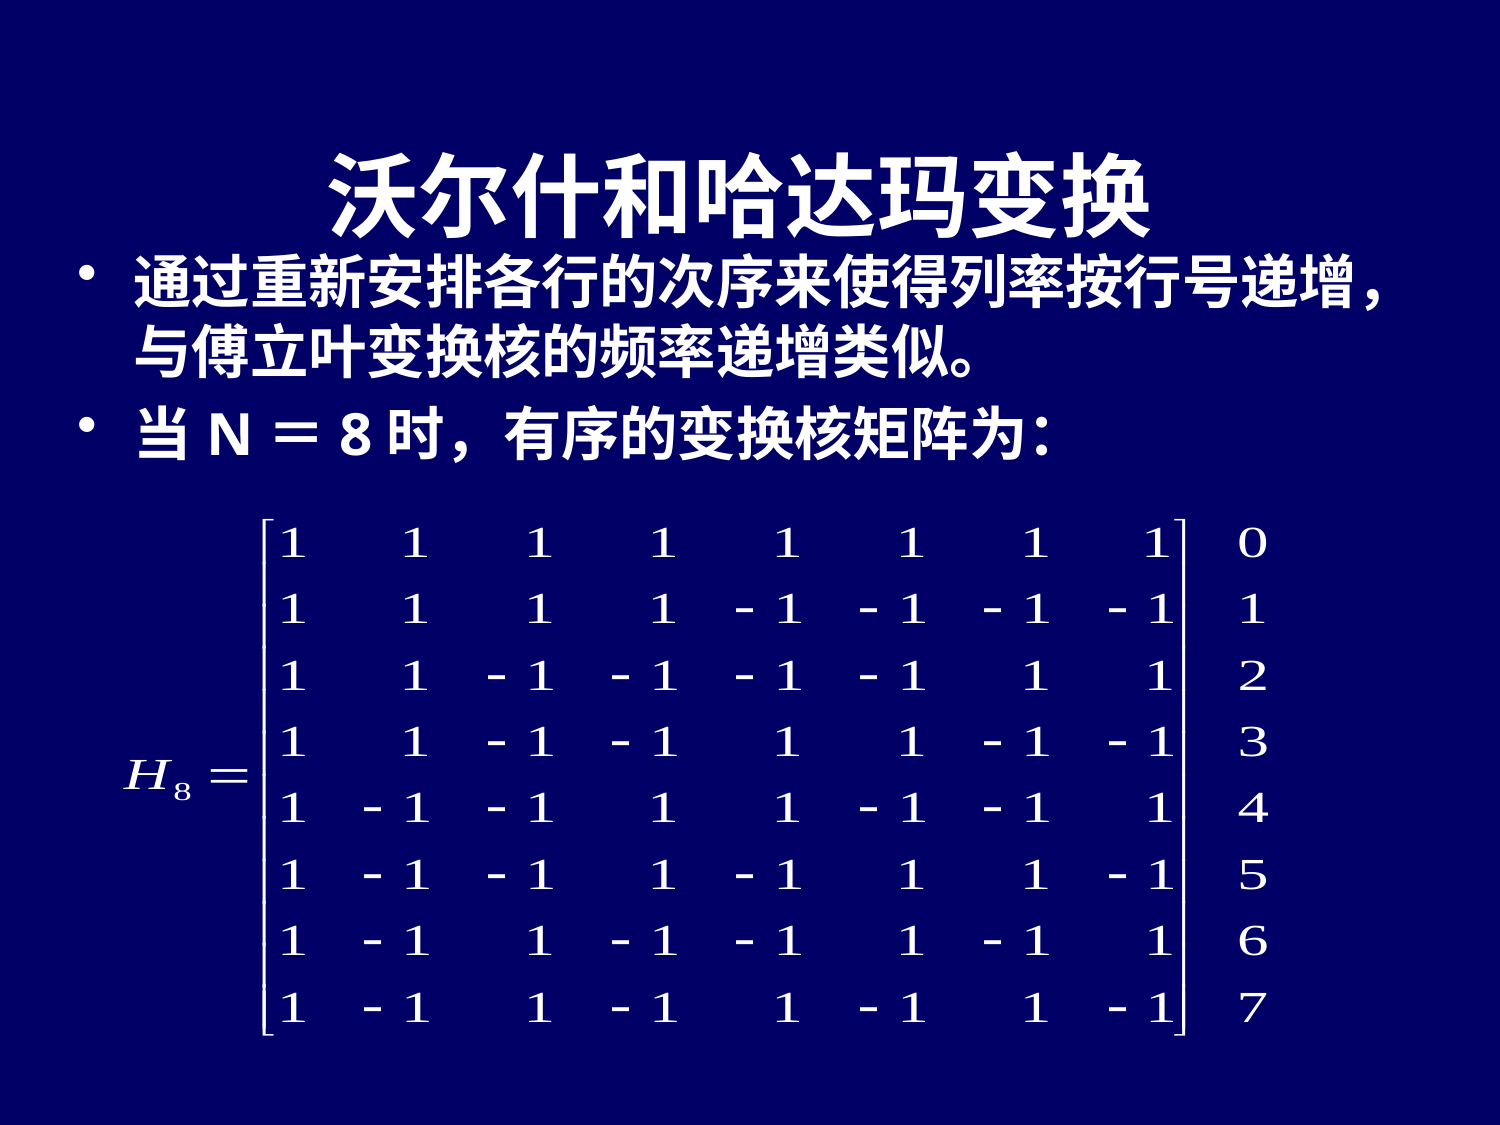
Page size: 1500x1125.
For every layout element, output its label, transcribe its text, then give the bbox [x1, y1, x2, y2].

list 通过重新安排各行的次序来使得列率按行号递增，与傅立叶变换核的频率递增类似。 当N＝8时，有序的变换核矩阵为： [62, 237, 1413, 526]
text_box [112, 512, 1276, 1042]
title 沃尔什和哈达玛变换 [112, 99, 1388, 237]
